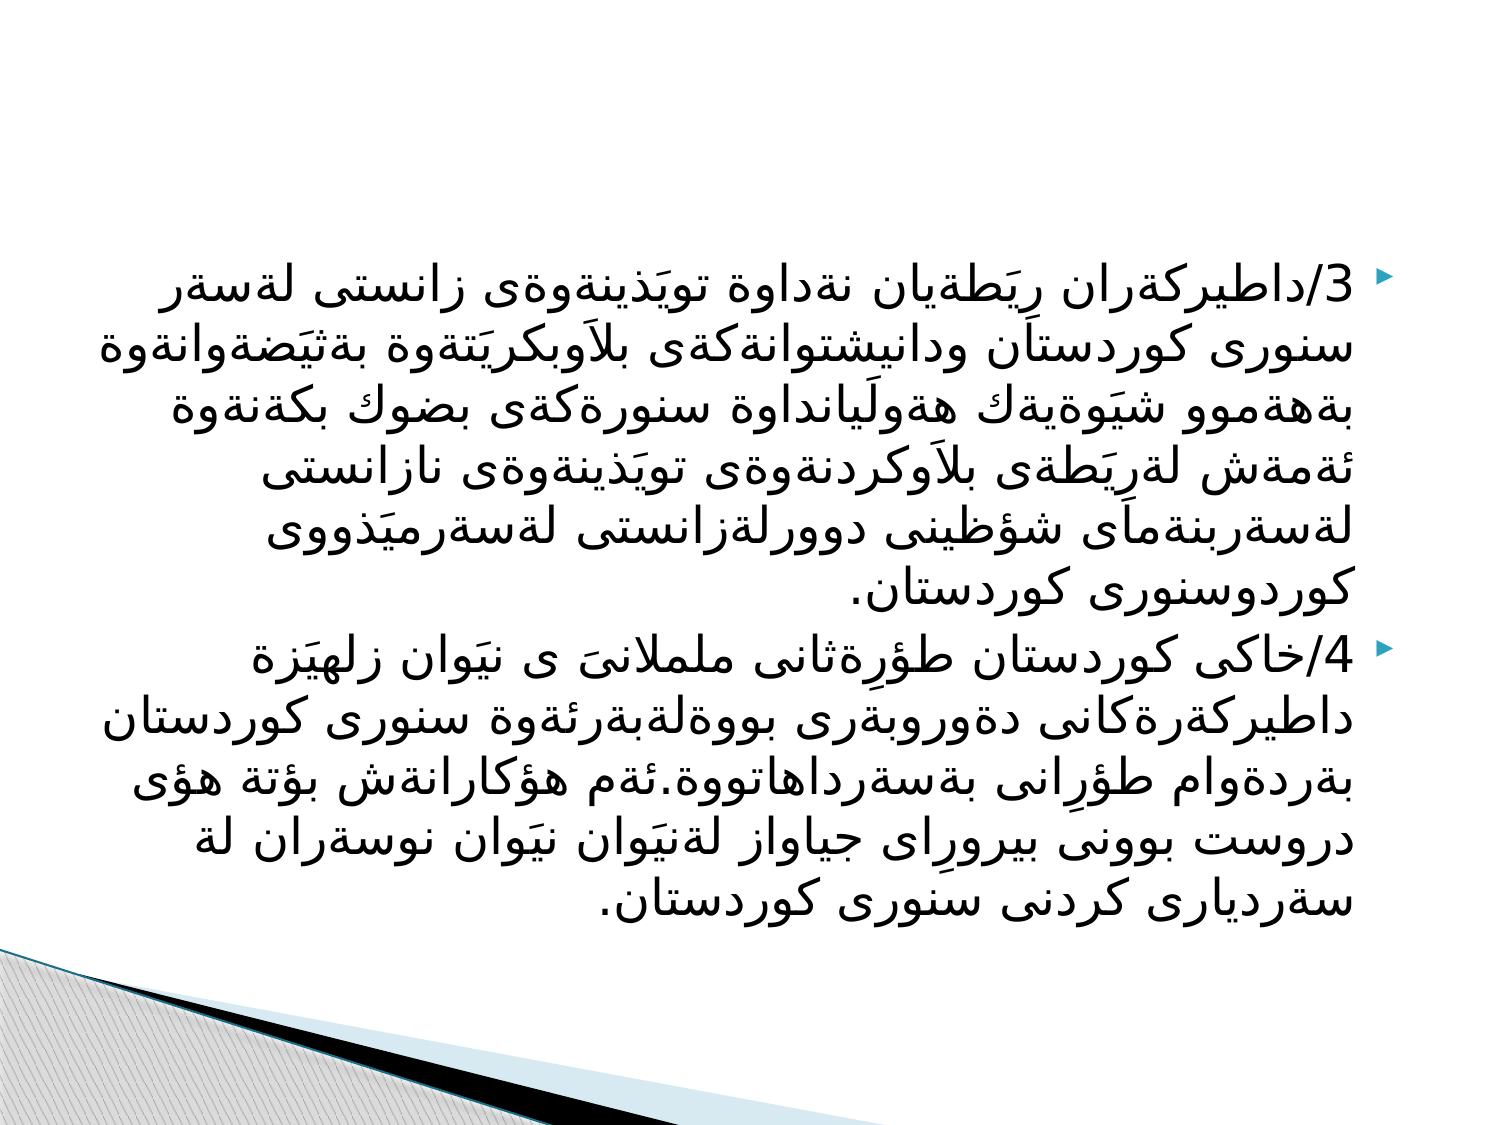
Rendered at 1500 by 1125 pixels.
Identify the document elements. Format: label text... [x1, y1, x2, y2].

list 3/داطيركةران رِيَطةيان نةداوة تويَذينةوةى زانستى لةسةر سنورى كوردستان ودانيشتوانةكةى بلاَوبكريَتةوة بةثيَضةوانةوة بةهةموو شيَوةيةك هةولَيانداوة سنورةكةى بضوك بكةنةوة ئةمةش لةرِيَطةى بلاَوكردنةوةى تويَذينةوةى نازانستى لةسةربنةماى شؤظينى دوورلةزانستى لةسةرميَذووى كوردوسنورى كوردستان. 4/خاكى كوردستان طؤرِةثانى ململانىَ ى نيَوان زلهيَزة داطيركةرةكانى دةوروبةرى بووةلةبةرئةوة سنورى كوردستان بةردةوام طؤرِانى بةسةرداهاتووة.ئةم هؤكارانةش بؤتة هؤى دروست بوونى بيرورِاى جياواز لةنيَوان نيَوان نوسةران لة سةرديارى كردنى سنورى كوردستان. [75, 243, 1425, 986]
